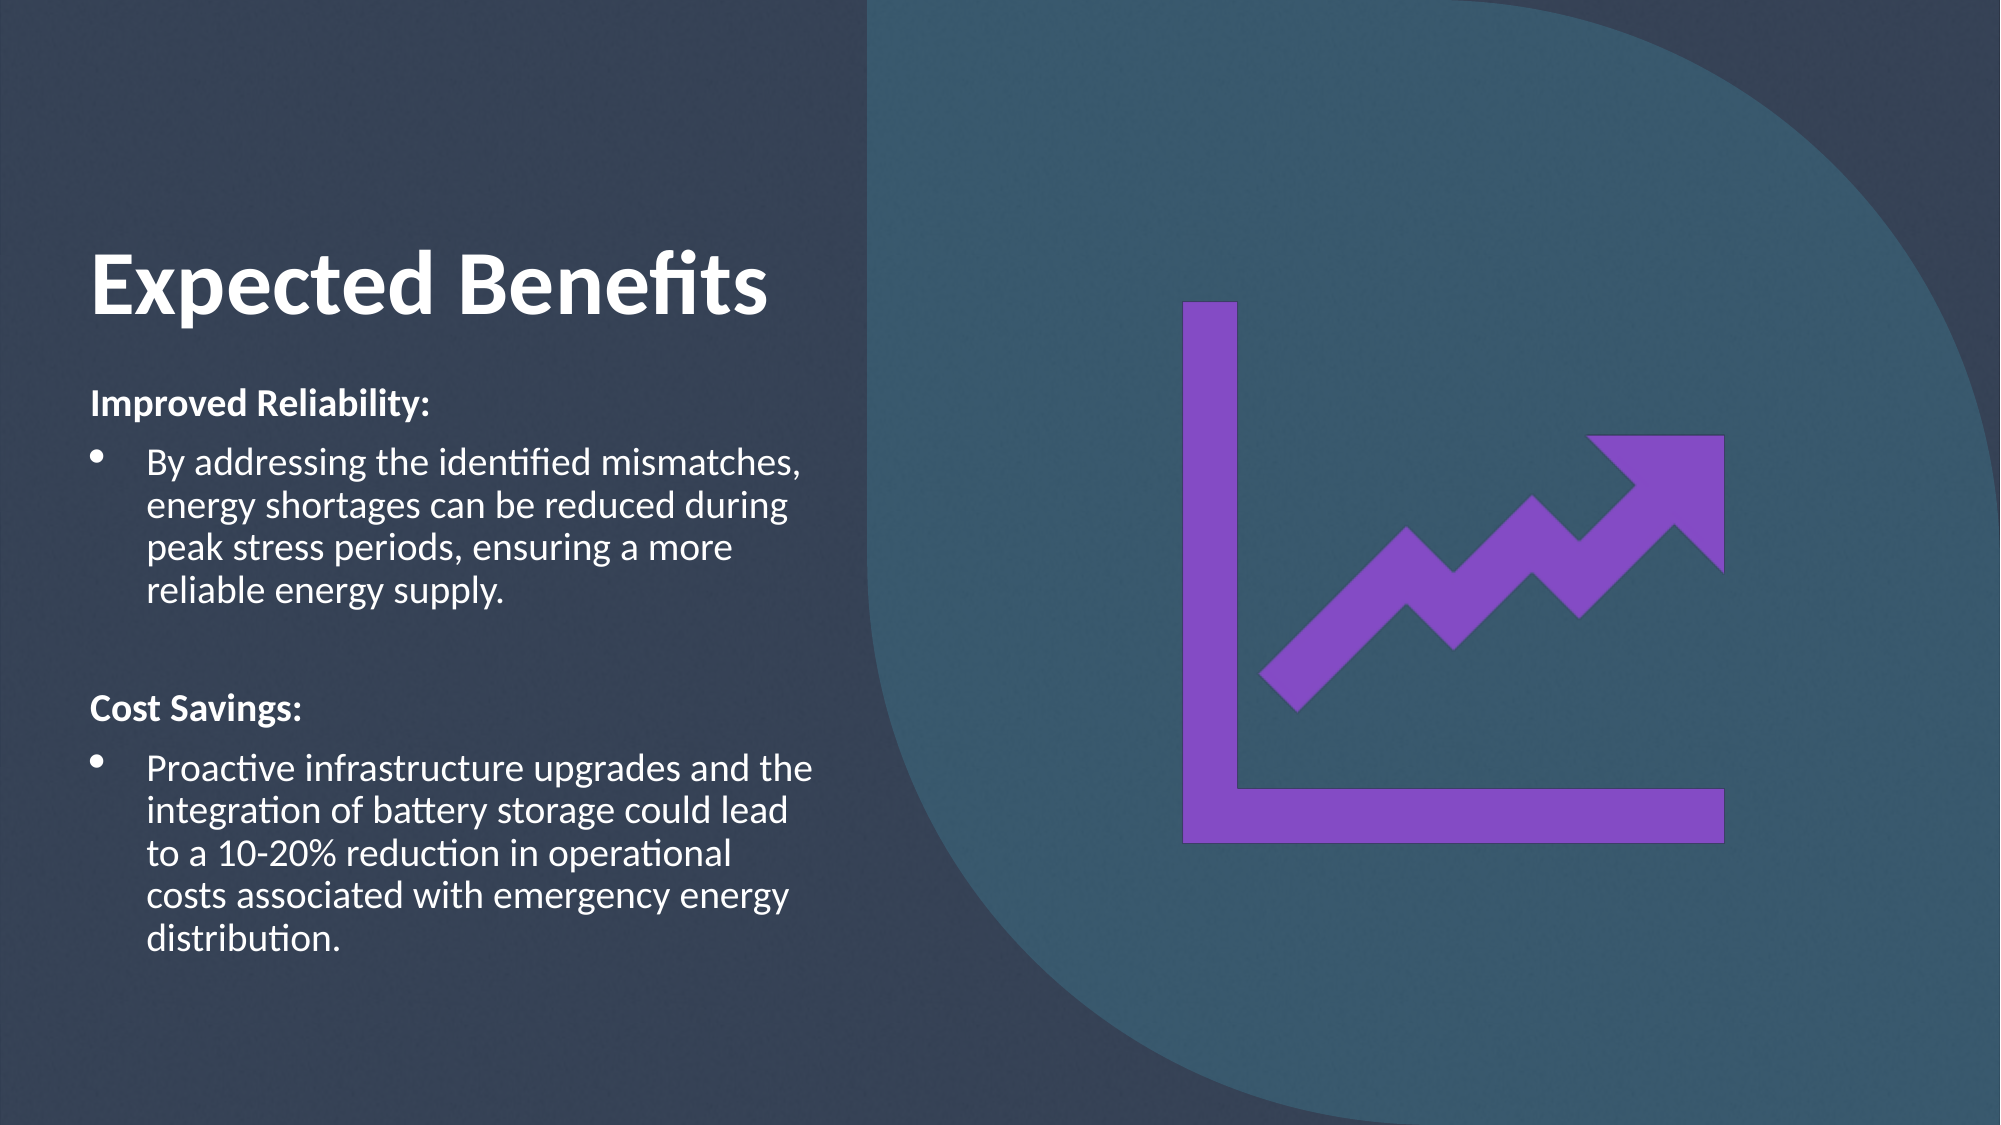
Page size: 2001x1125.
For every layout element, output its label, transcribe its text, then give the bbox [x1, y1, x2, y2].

title Expected Benefits [75, 124, 837, 342]
text_box [0, 0, 2000, 1125]
list Improved Reliability: By addressing the identified mismatches, energy shortages can be reduced during peak stress periods, ensuring a more reliable energy supply. Cost Savings: Proactive infrastructure upgrades and the integration of battery storage could lead to a 10-20% reduction in operational costs associated with emergency energy distribution. [75, 375, 837, 1013]
picture [1077, 196, 1831, 950]
